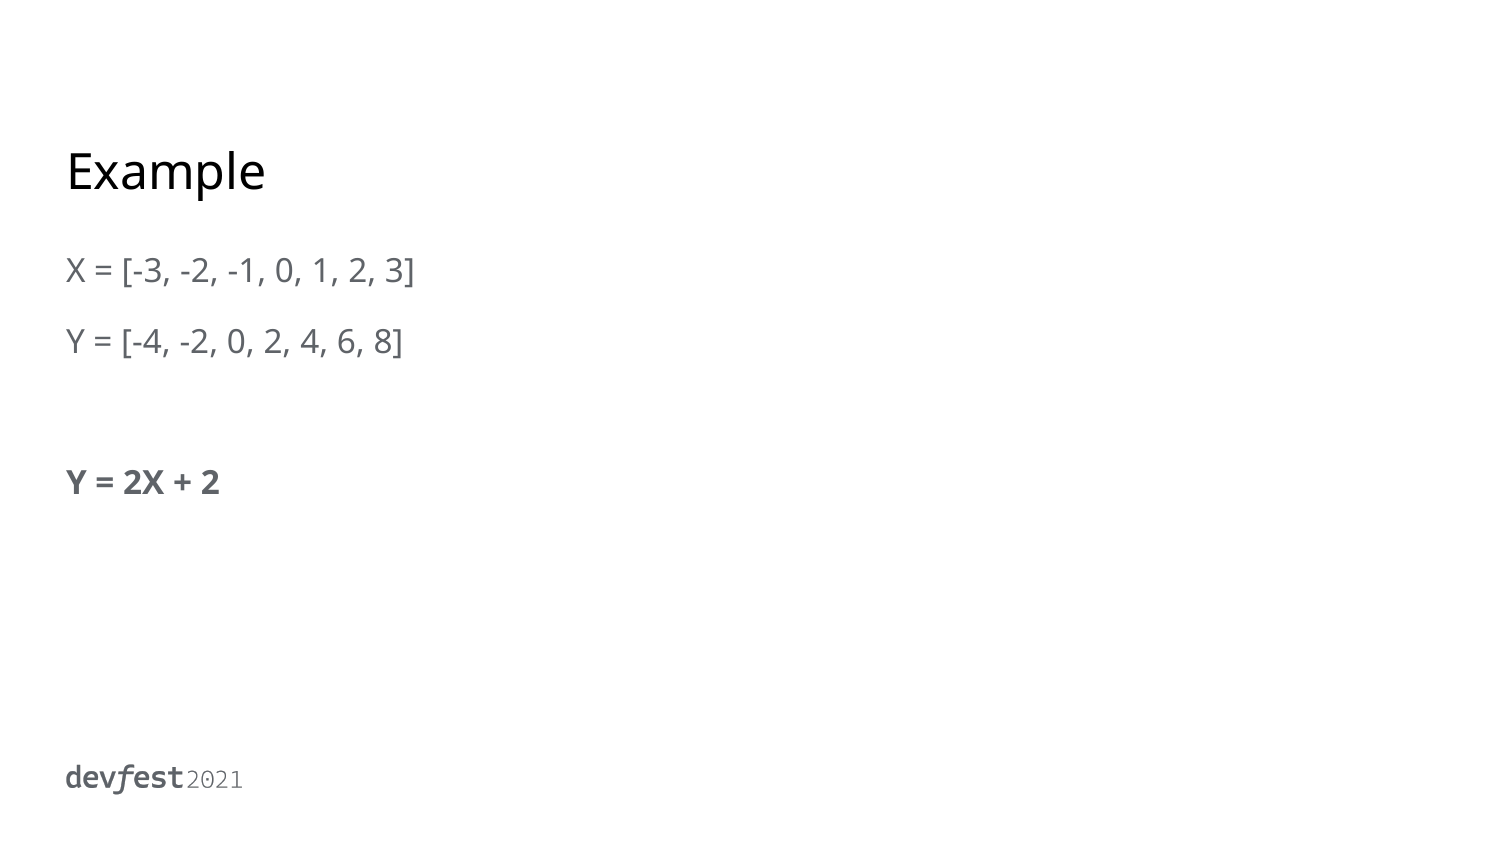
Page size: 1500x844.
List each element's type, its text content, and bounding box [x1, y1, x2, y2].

picture [65, 761, 243, 797]
list X = [-3, -2, -1, 0, 1, 2, 3] Y = [-4, -2, 0, 2, 4, 6, 8] Y = 2X + 2 [51, 227, 1406, 723]
title Example [51, 91, 1436, 216]
